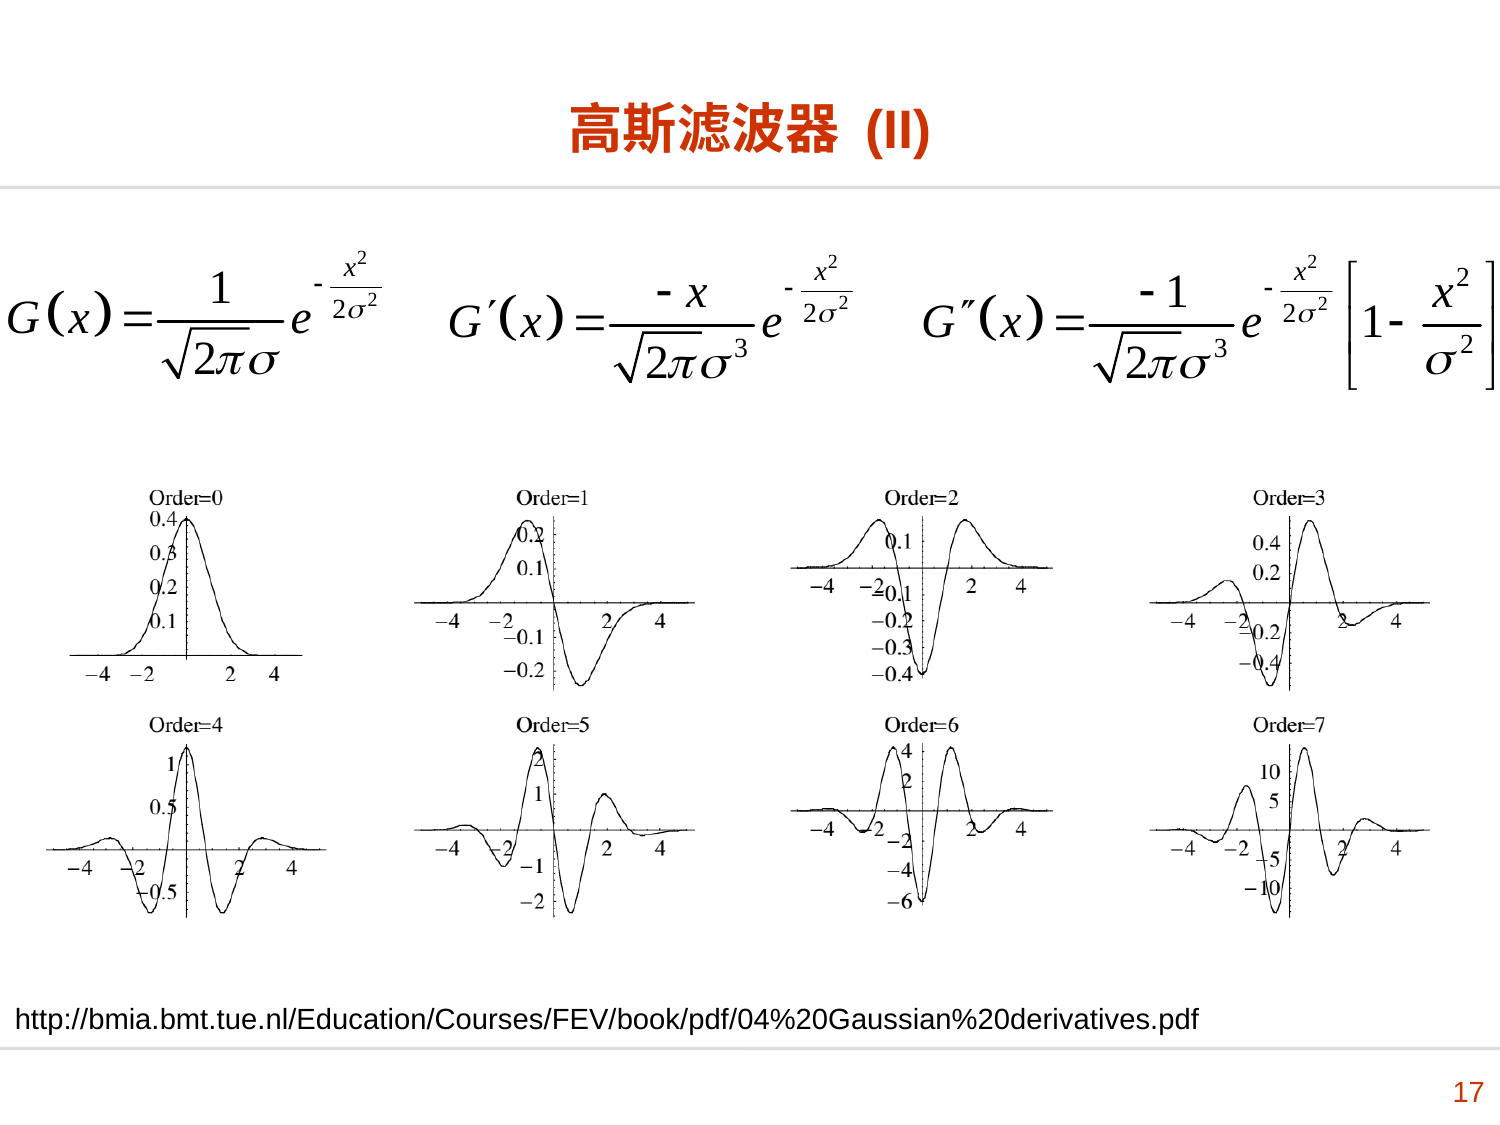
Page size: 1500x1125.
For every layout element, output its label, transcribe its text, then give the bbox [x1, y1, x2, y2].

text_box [0, 237, 390, 390]
title 高斯滤波器 (II) [75, 87, 1425, 200]
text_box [914, 241, 1500, 402]
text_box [441, 241, 864, 394]
picture [30, 453, 1445, 952]
slide_number 17 [1149, 1065, 1500, 1104]
text_box http://bmia.bmt.tue.nl/Education/Courses/FEV/book/pdf/04%20Gaussian%20derivatives.pdf [0, 992, 1244, 1043]
